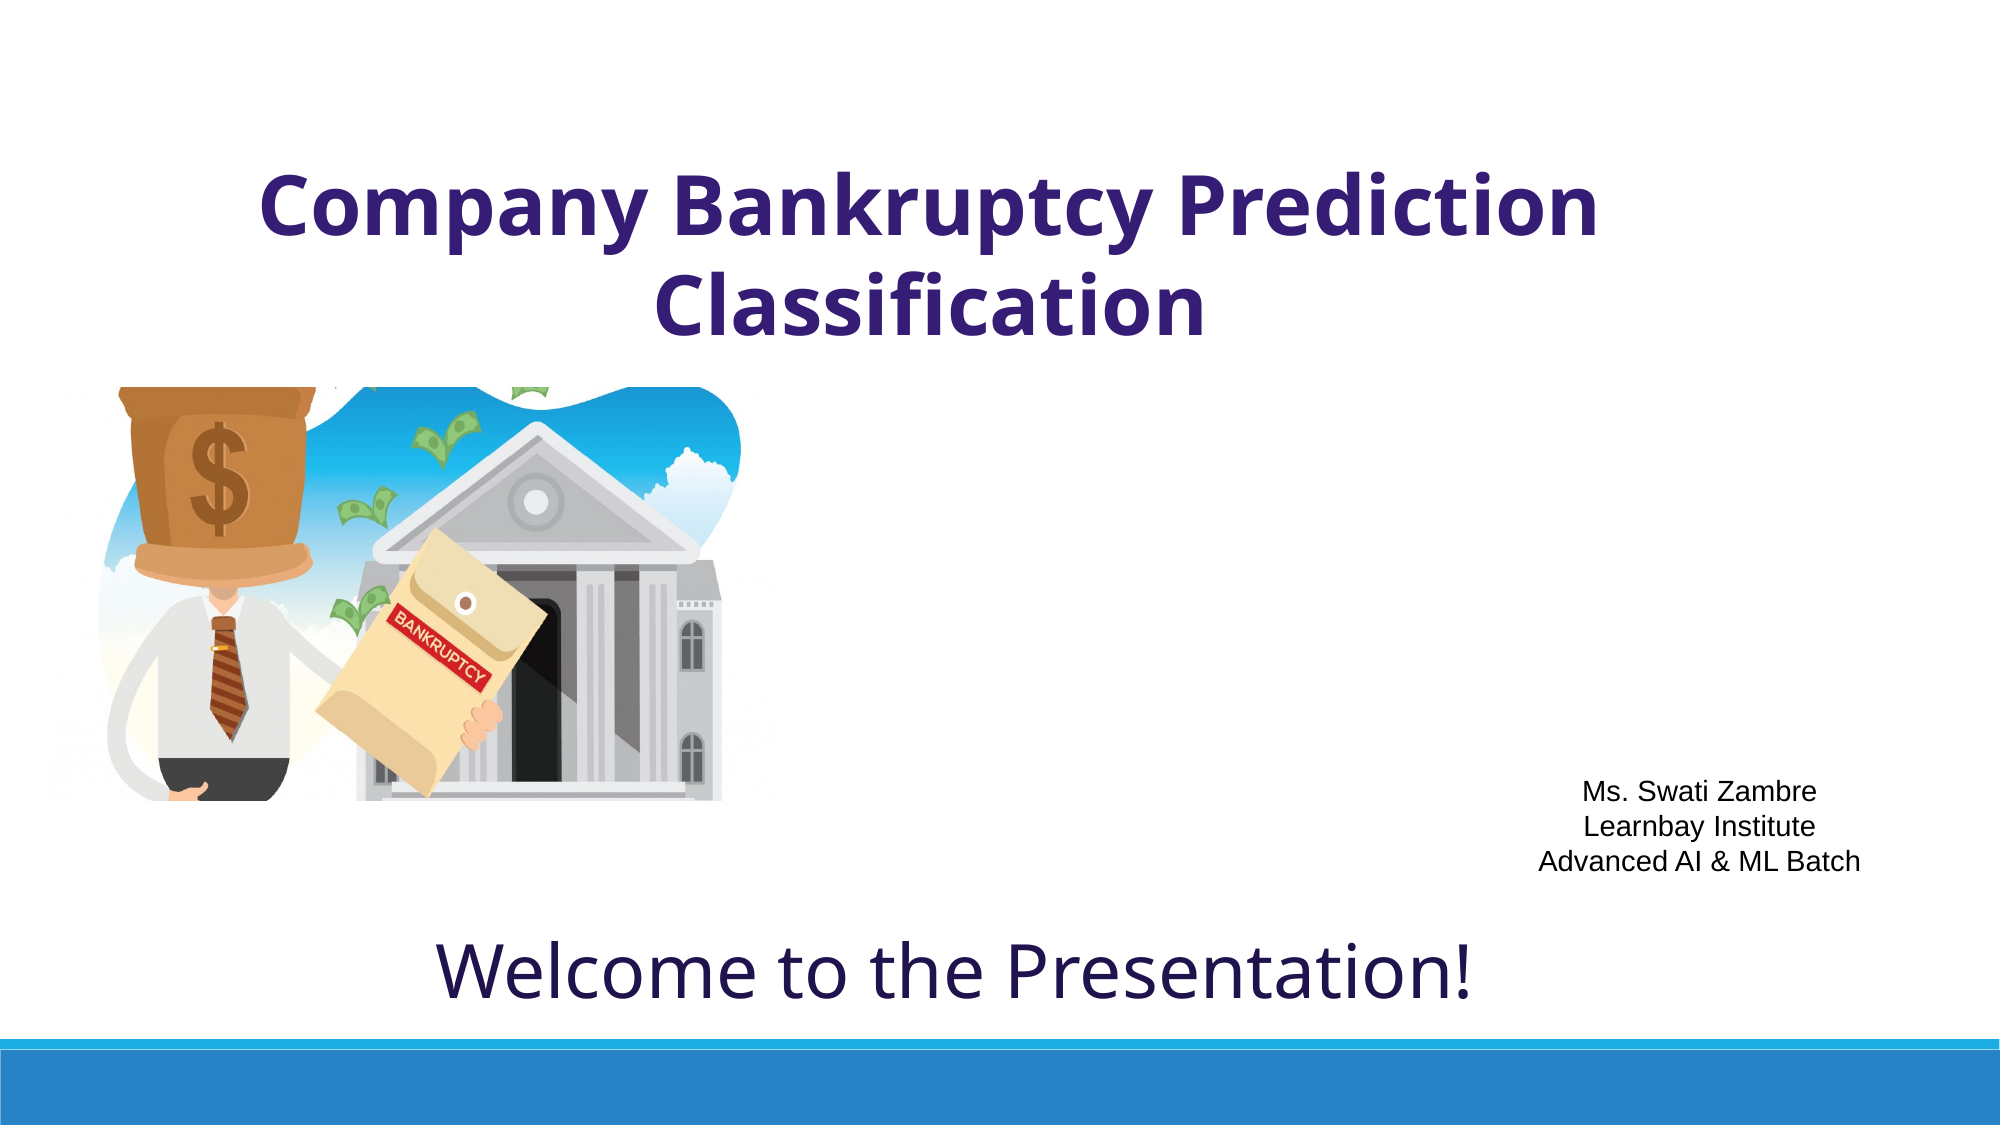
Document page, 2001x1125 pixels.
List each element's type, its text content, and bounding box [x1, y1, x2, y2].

text_box Welcome to the Presentation! [26, 908, 1883, 1030]
picture [52, 387, 779, 802]
text_box Company Bankruptcy Prediction Classification [0, 137, 1904, 448]
text_box Ms. Swati Zambre Learnbay Institute Advanced AI & ML Batch [1399, 765, 2000, 886]
